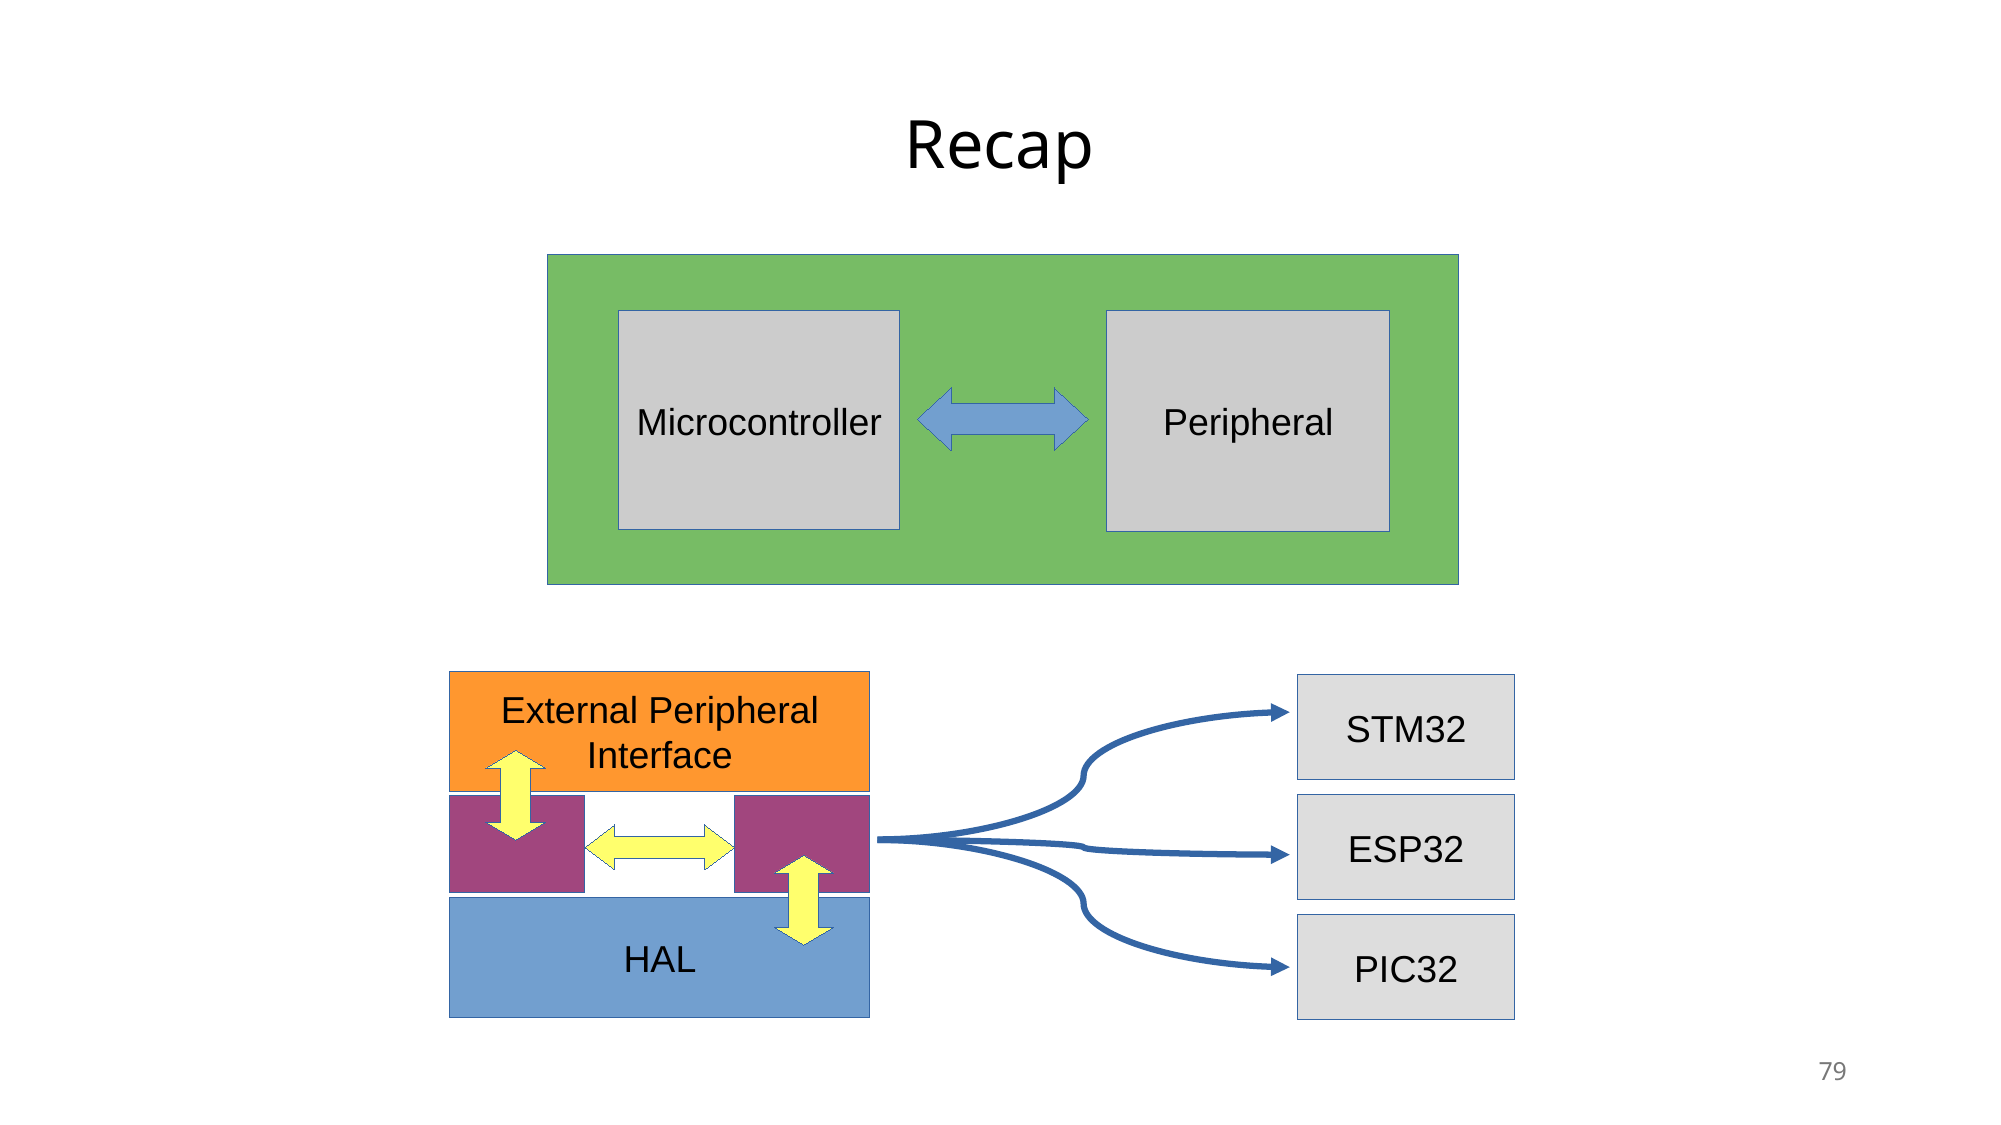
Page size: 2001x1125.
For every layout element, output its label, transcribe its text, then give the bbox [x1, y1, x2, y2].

text_box ESP32 [1297, 794, 1515, 900]
text_box [774, 855, 834, 946]
text_box [584, 824, 735, 870]
text_box PIC32 [1297, 914, 1515, 1020]
text_box Recap [317, 103, 1683, 270]
text_box [485, 750, 546, 841]
text_box [895, 706, 1290, 839]
text_box [449, 795, 585, 893]
text_box Microcontroller [618, 310, 900, 530]
text_box [891, 839, 1290, 861]
text_box External Peripheral Interface [449, 671, 870, 792]
text_box STM32 [1297, 674, 1515, 780]
text_box Peripheral [1106, 310, 1390, 532]
text_box [547, 254, 1459, 585]
text_box HAL [449, 897, 870, 1018]
slide_number 79 [1412, 1042, 1862, 1102]
text_box [917, 387, 1089, 451]
text_box [734, 795, 870, 893]
text_box [877, 839, 1290, 974]
